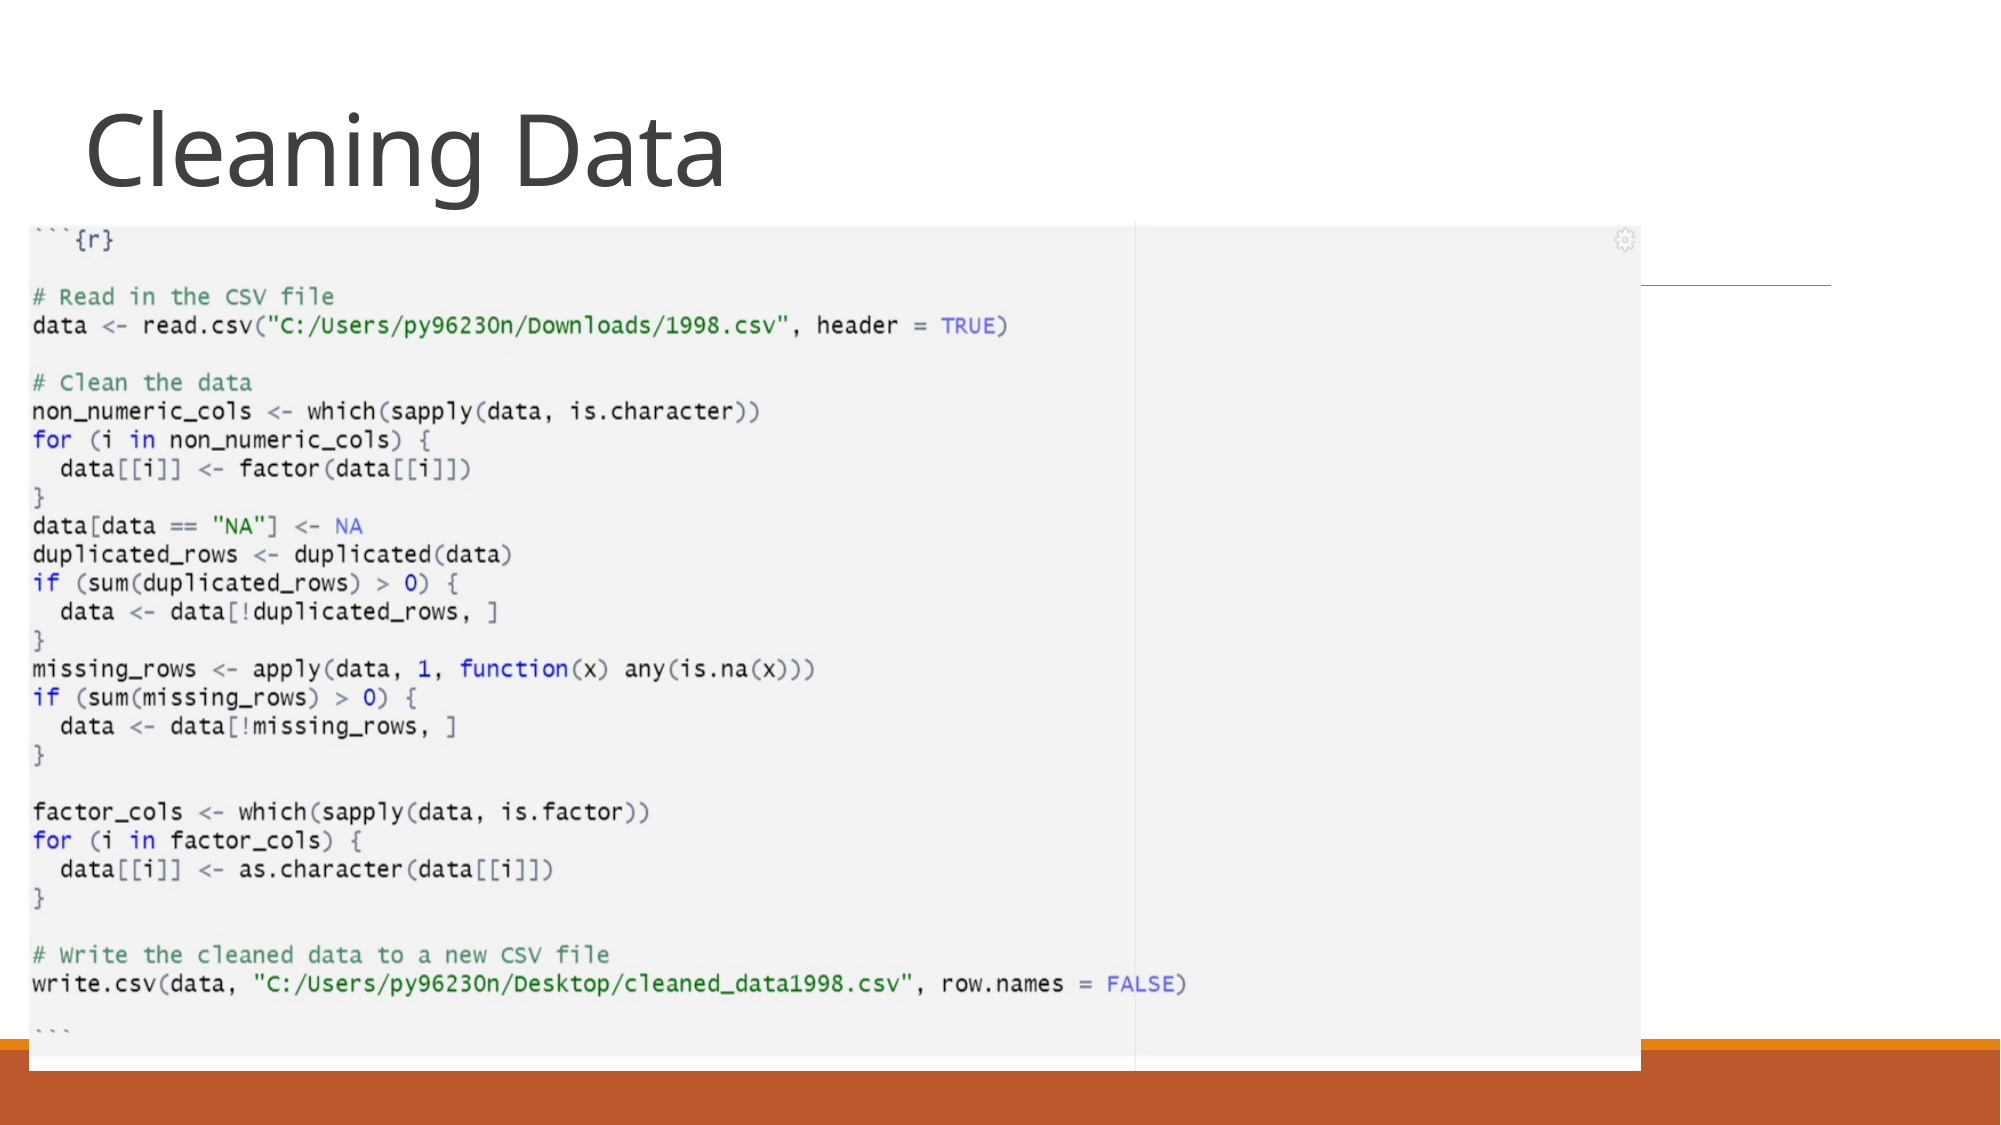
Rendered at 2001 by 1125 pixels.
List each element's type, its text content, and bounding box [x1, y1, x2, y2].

title Cleaning Data [68, 89, 1932, 223]
picture [28, 222, 1642, 1071]
